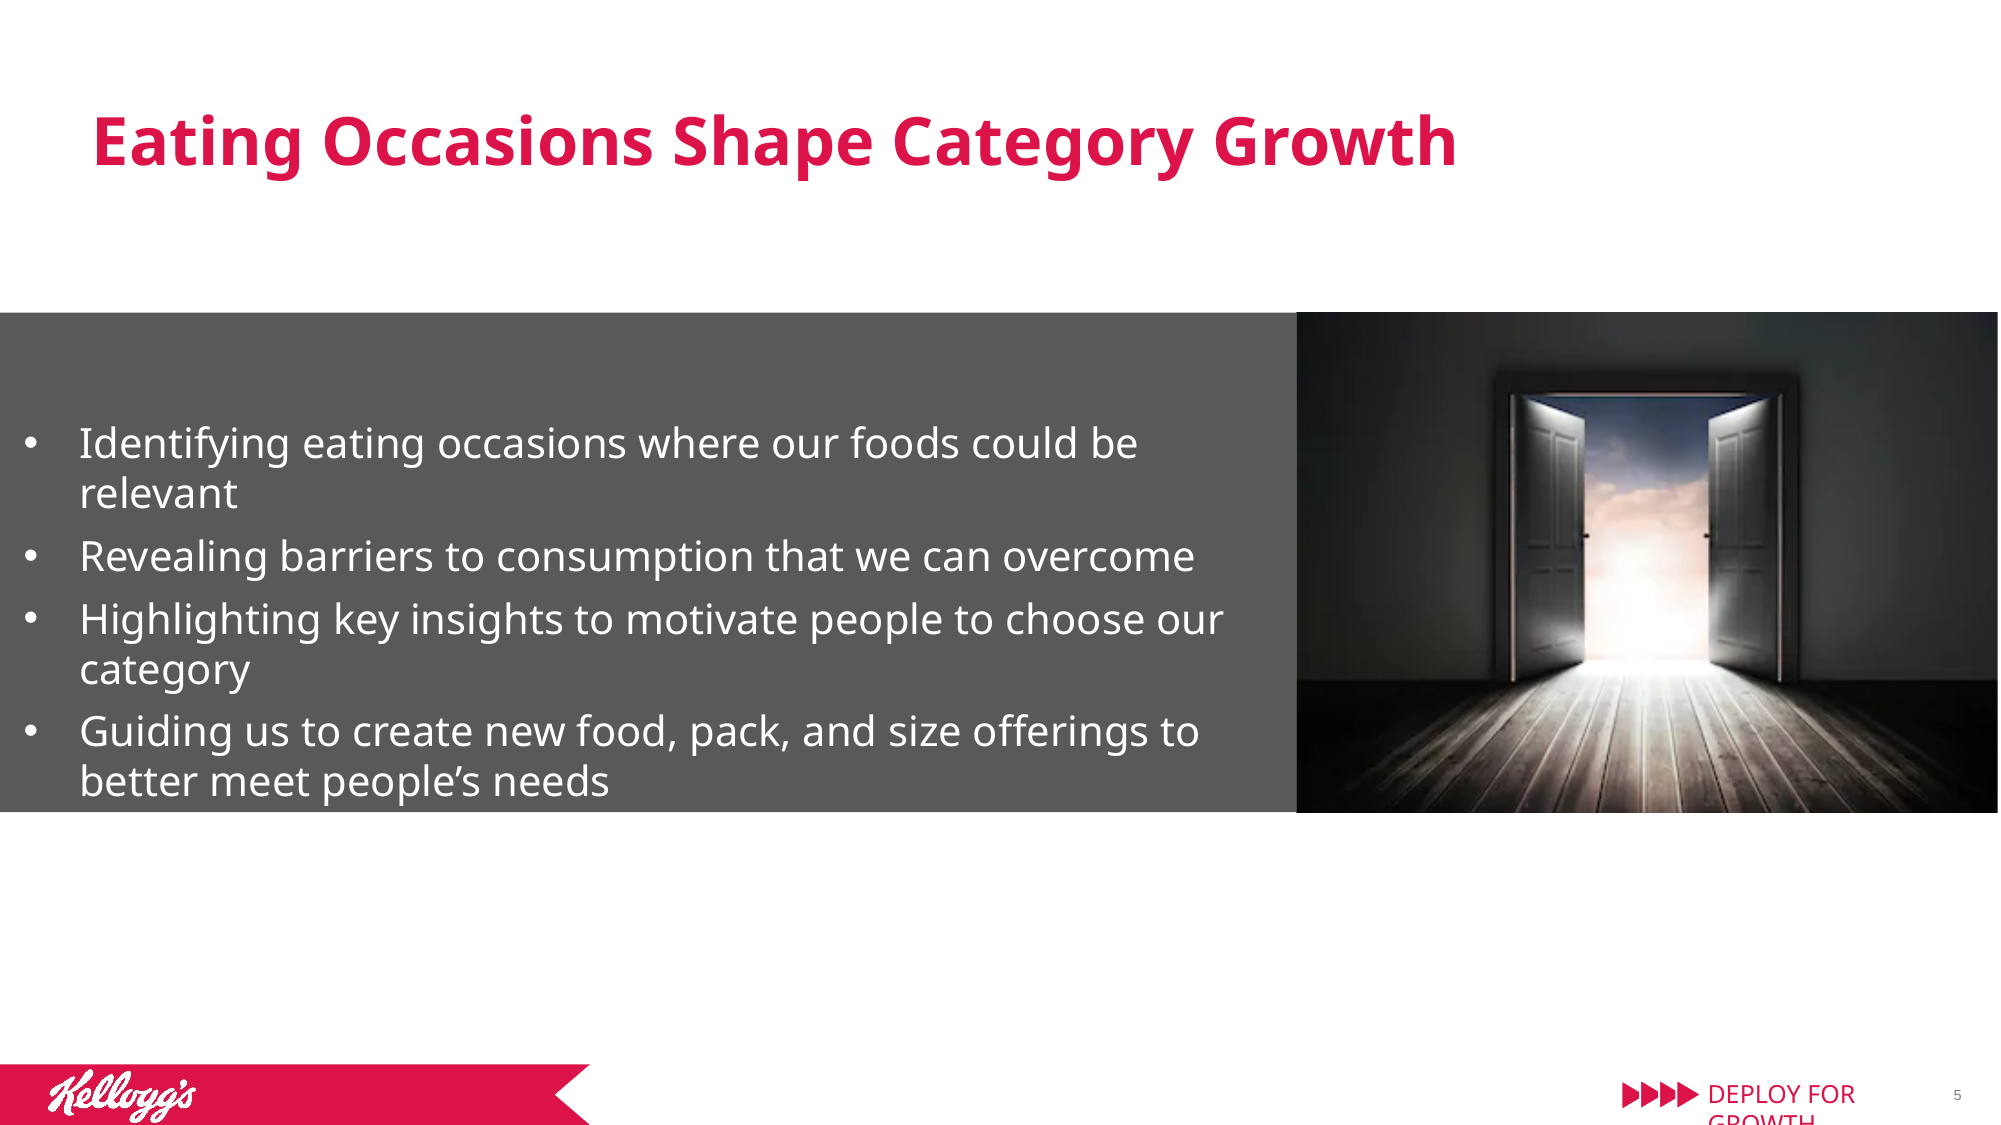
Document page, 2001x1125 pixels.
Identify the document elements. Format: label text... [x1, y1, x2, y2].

slide_number 5 [1921, 1071, 1994, 1117]
title Eating Occasions Shape Category Growth [76, 19, 1977, 269]
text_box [0, 312, 1998, 813]
